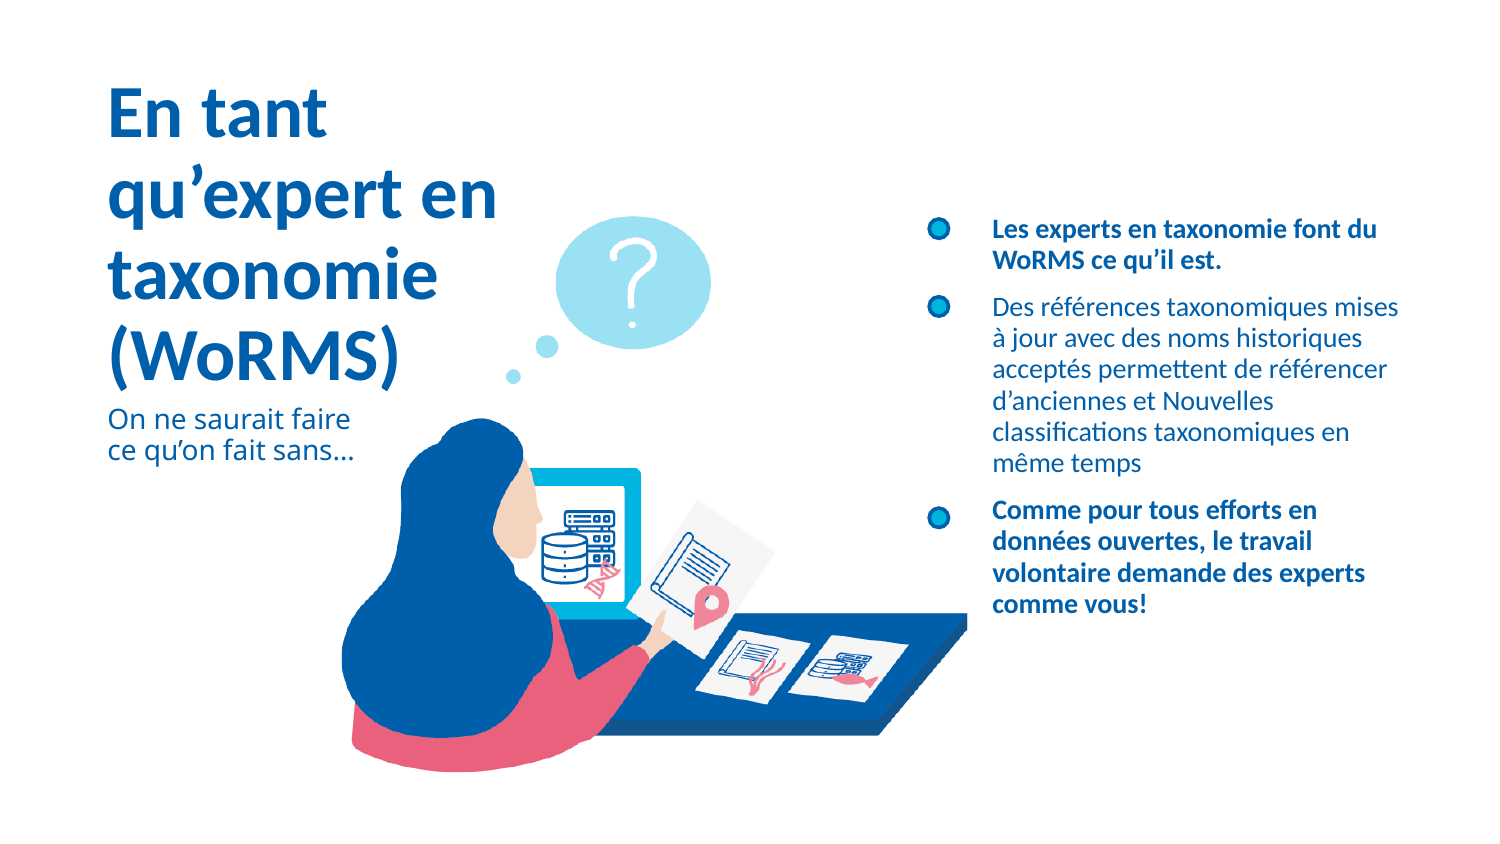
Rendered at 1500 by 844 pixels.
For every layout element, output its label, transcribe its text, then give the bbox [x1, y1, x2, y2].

title En tant qu’expert en taxonomie (WoRMS) [107, 72, 599, 404]
list On ne saurait faire ce qu’on fait sans… [107, 404, 319, 471]
picture [319, 205, 994, 783]
text_box Les experts en taxonomie font du WoRMS ce qu’il est. Des références taxonomiques mises à jour avec des noms historiques acceptés permettent de référencer d’anciennes et Nouvelles classifications taxonomiques en même temps Comme pour tous efforts en données ouvertes, le travail volontaire demande des experts comme vous! [994, 212, 1401, 405]
